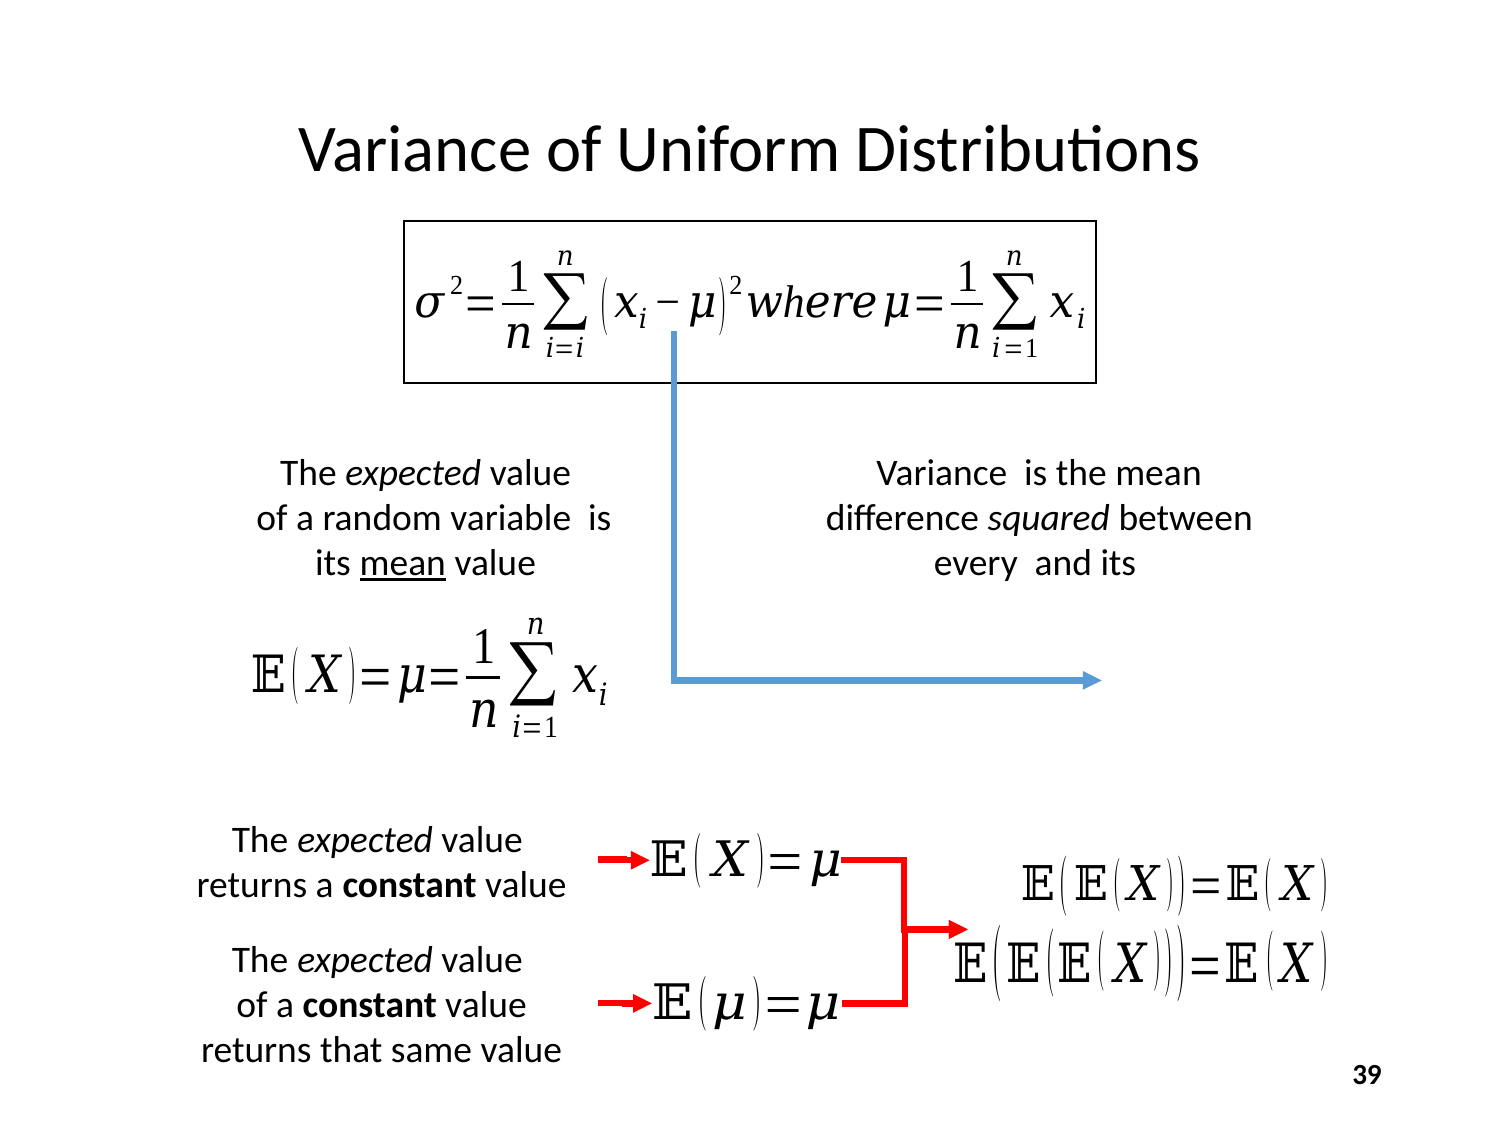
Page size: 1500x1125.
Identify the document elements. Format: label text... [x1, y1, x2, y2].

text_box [713, 291, 1063, 720]
title Variance of Uniform Distributions [103, 59, 1397, 241]
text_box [840, 860, 968, 930]
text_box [1063, 440, 1273, 689]
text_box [403, 220, 1097, 383]
slide_number 39 [1059, 1042, 1397, 1103]
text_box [227, 440, 633, 745]
text_box [967, 851, 1336, 1008]
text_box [841, 929, 968, 1004]
